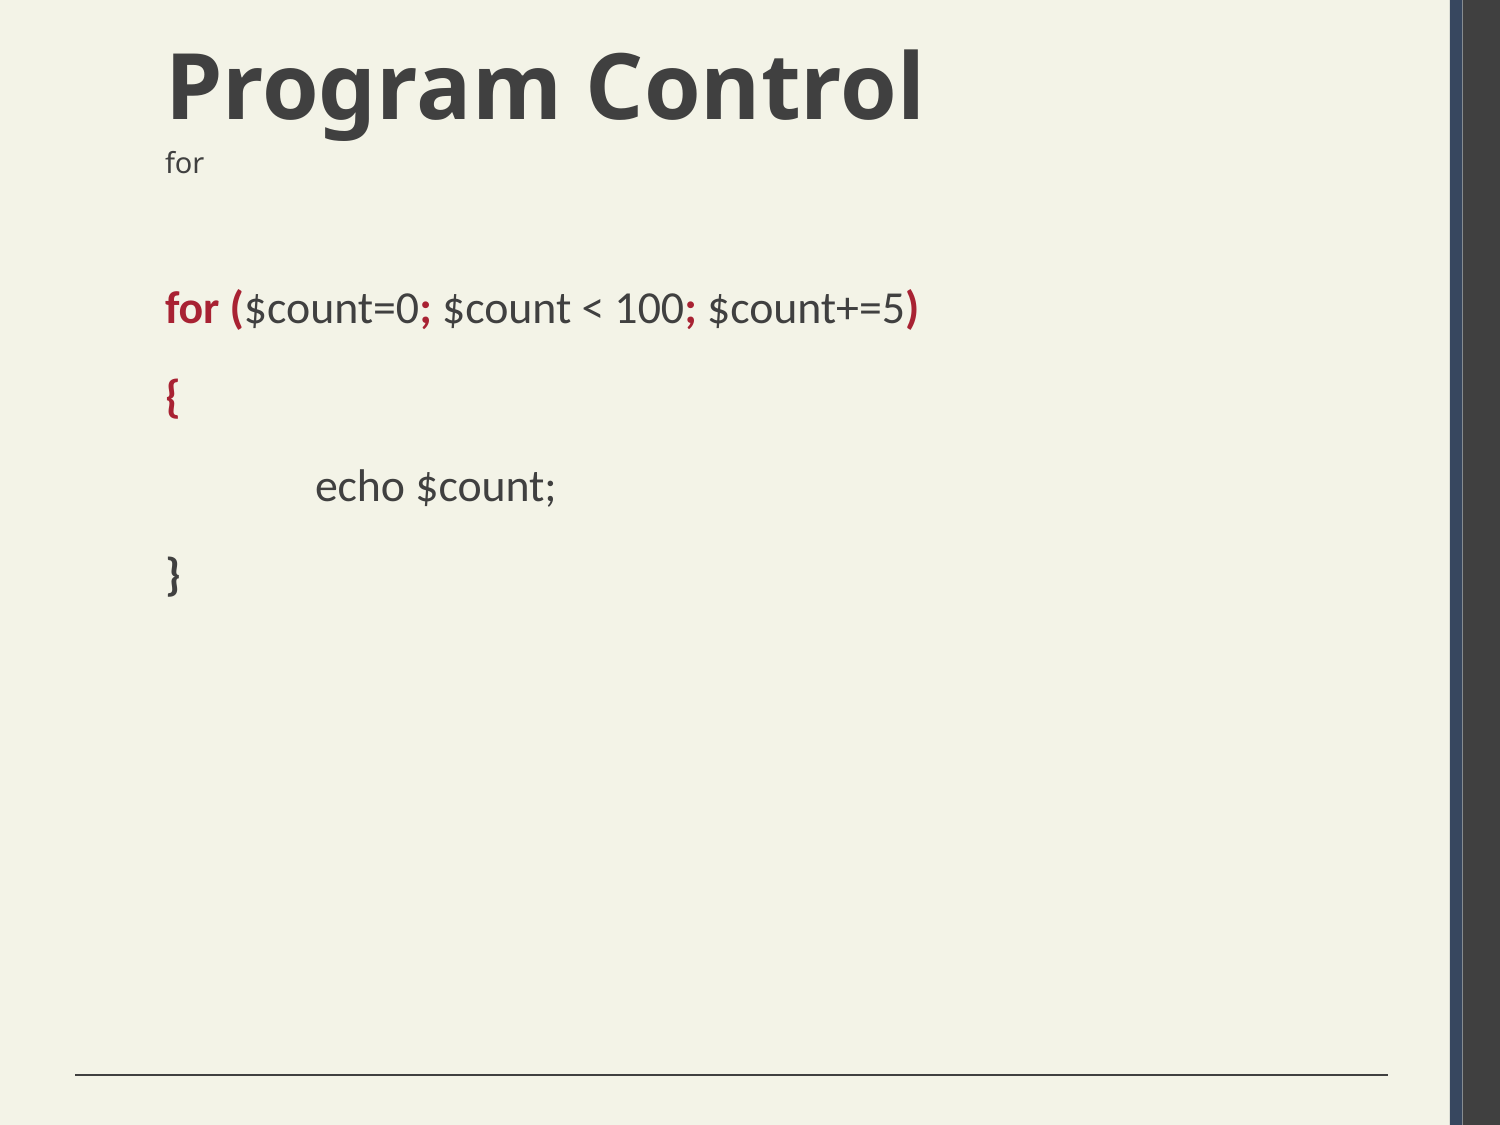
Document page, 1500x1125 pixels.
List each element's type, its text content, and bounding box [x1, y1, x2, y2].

list for ($count=0; $count < 100; $count+=5) { echo $count; } [150, 270, 1200, 1013]
title Program Control [150, 20, 1425, 188]
list for [150, 137, 1200, 188]
